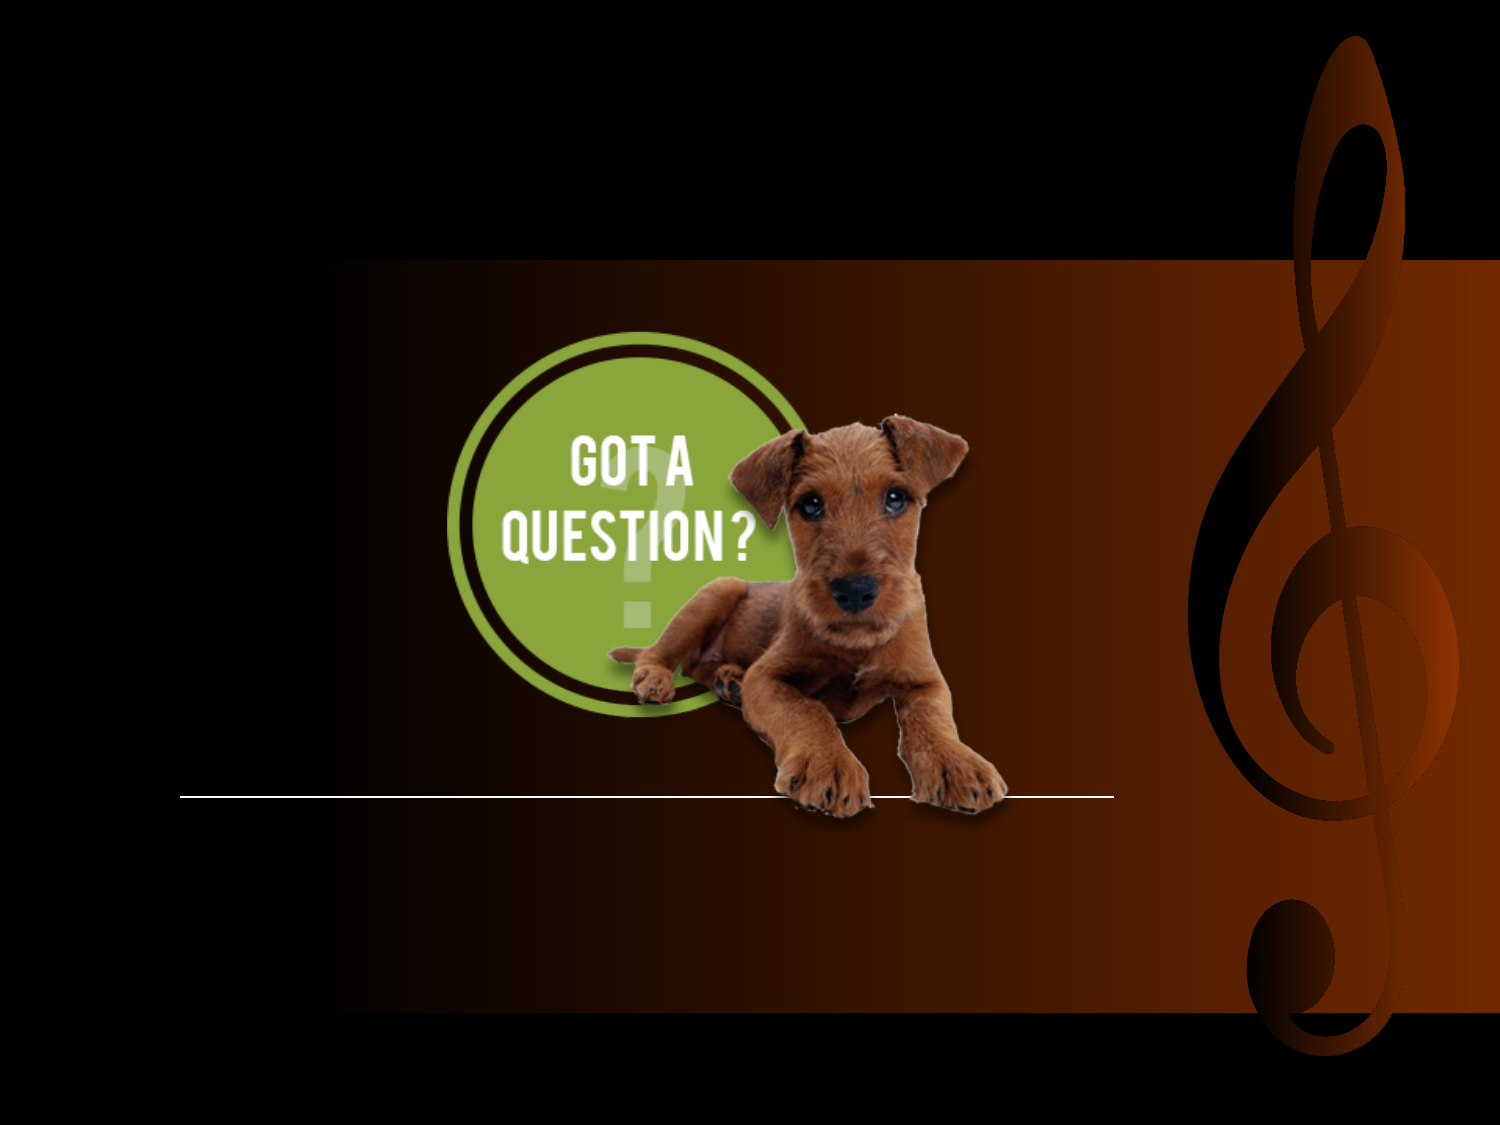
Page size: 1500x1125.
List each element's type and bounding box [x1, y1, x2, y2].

picture [399, 312, 1025, 832]
